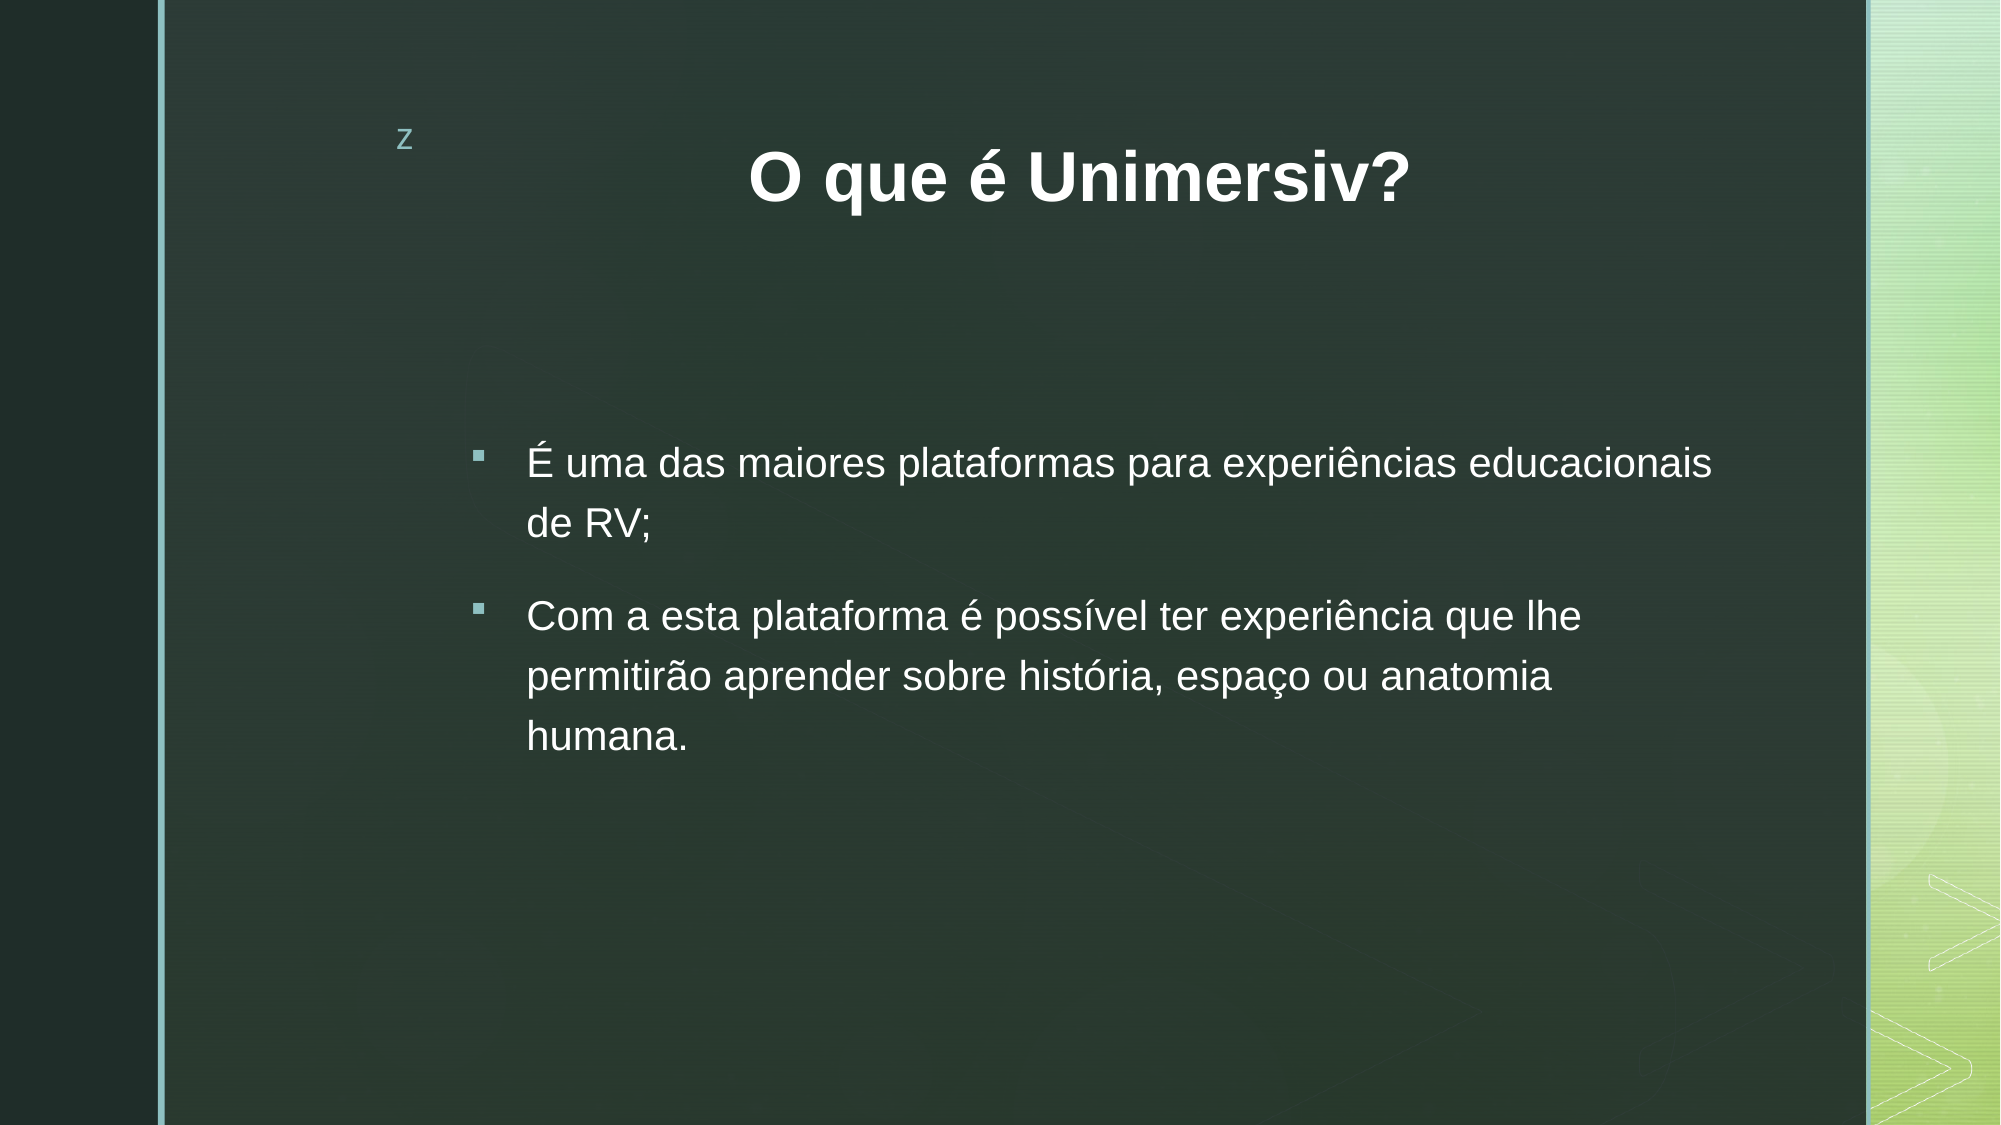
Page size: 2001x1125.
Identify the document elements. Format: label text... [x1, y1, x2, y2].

list É uma das maiores plataformas para experiências educacionais de RV; Com a esta plataforma é possível ter experiência que lhe permitirão aprender sobre história, espaço ou anatomia humana. [454, 264, 1734, 921]
title O que é Unimersiv? [428, 132, 1734, 310]
picture [1871, 0, 2001, 1125]
